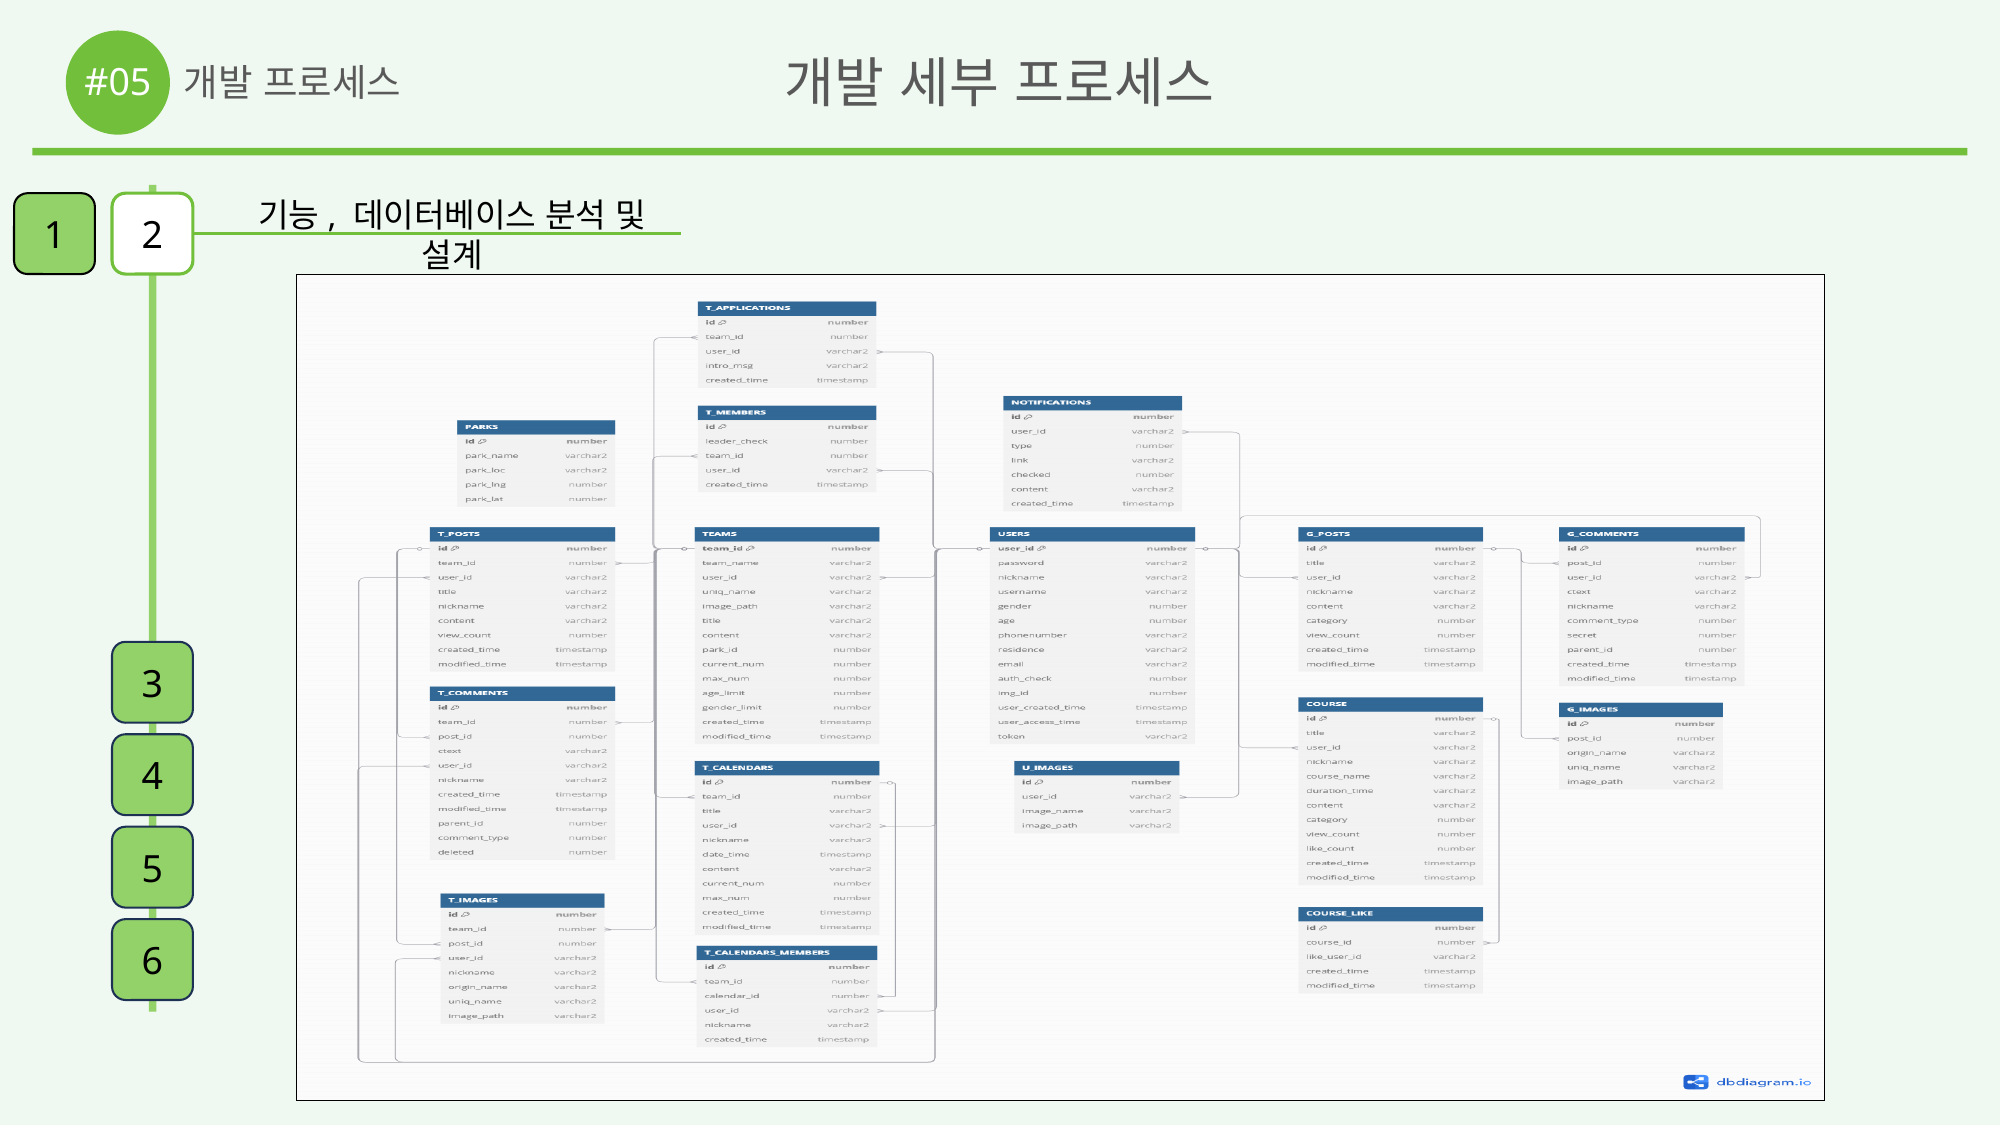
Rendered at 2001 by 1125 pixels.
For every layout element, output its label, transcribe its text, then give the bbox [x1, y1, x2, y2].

text_box 1 [12, 192, 96, 276]
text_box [65, 30, 170, 135]
text_box [148, 724, 157, 733]
text_box [148, 909, 157, 918]
text_box [31, 147, 1968, 156]
text_box [148, 276, 157, 640]
text_box [148, 817, 157, 825]
text_box 5 [110, 825, 194, 909]
text_box 2 [110, 192, 194, 276]
text_box 개발 세부 프로세스 [636, 44, 1364, 122]
text_box 6 [110, 918, 194, 1002]
text_box 개발 프로세스 [183, 60, 538, 106]
picture [296, 274, 1826, 1101]
text_box [148, 184, 157, 192]
text_box 기능, 데이터베이스 분석 및 설계 (2025-01-20 ~ 2025-01-21) [203, 187, 702, 320]
text_box 4 [110, 733, 194, 817]
text_box 3 [110, 640, 194, 724]
text_box [148, 1002, 157, 1013]
